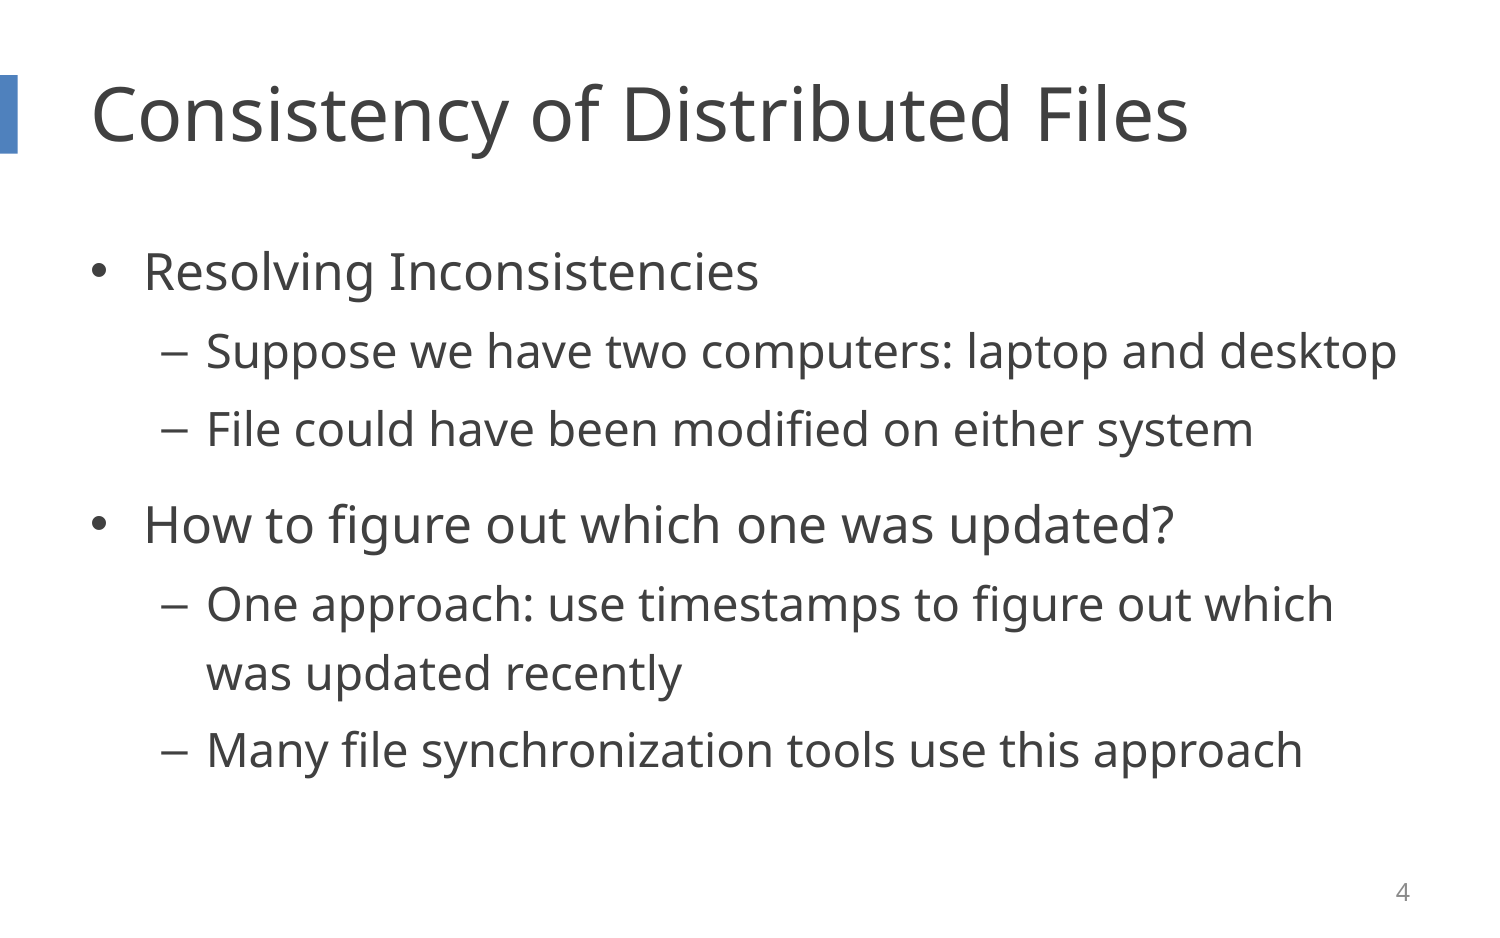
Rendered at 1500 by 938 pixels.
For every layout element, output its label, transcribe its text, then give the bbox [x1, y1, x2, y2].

title Consistency of Distributed Files [75, 37, 1425, 186]
slide_number 4 [1074, 868, 1425, 919]
list Resolving Inconsistencies Suppose we have two computers: laptop and desktop File could have been modified on either system How to figure out which one was updated? One approach: use timestamps to figure out which was updated recently Many file synchronization tools use this approach [75, 218, 1425, 838]
